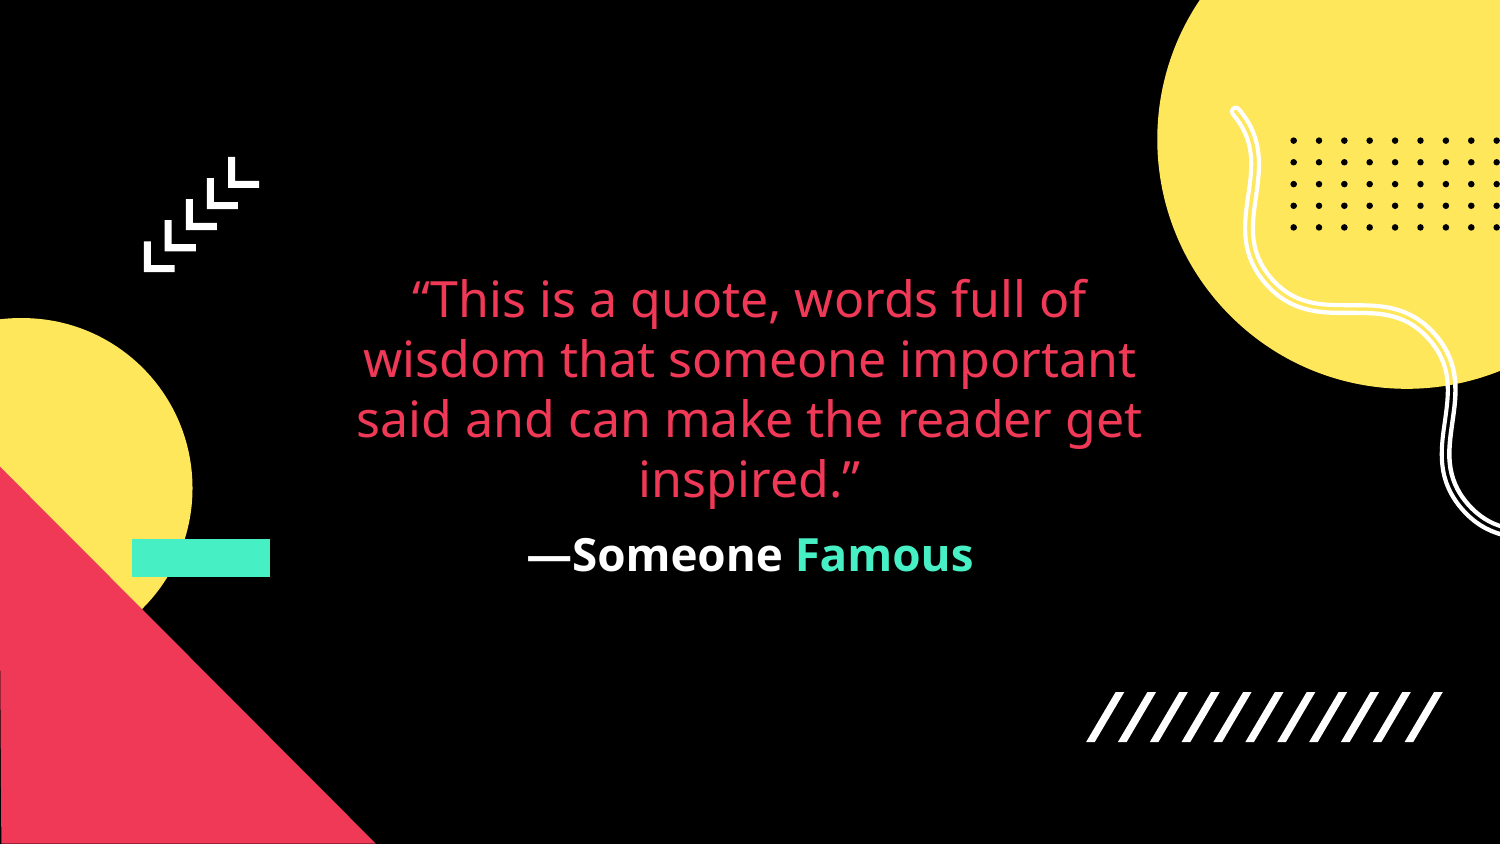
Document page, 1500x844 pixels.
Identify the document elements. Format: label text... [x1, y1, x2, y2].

title —Someone Famous [433, 522, 1067, 597]
subtitle “This is a quote, words full of wisdom that someone important said and can make the reader get inspired.” [330, 253, 1170, 522]
